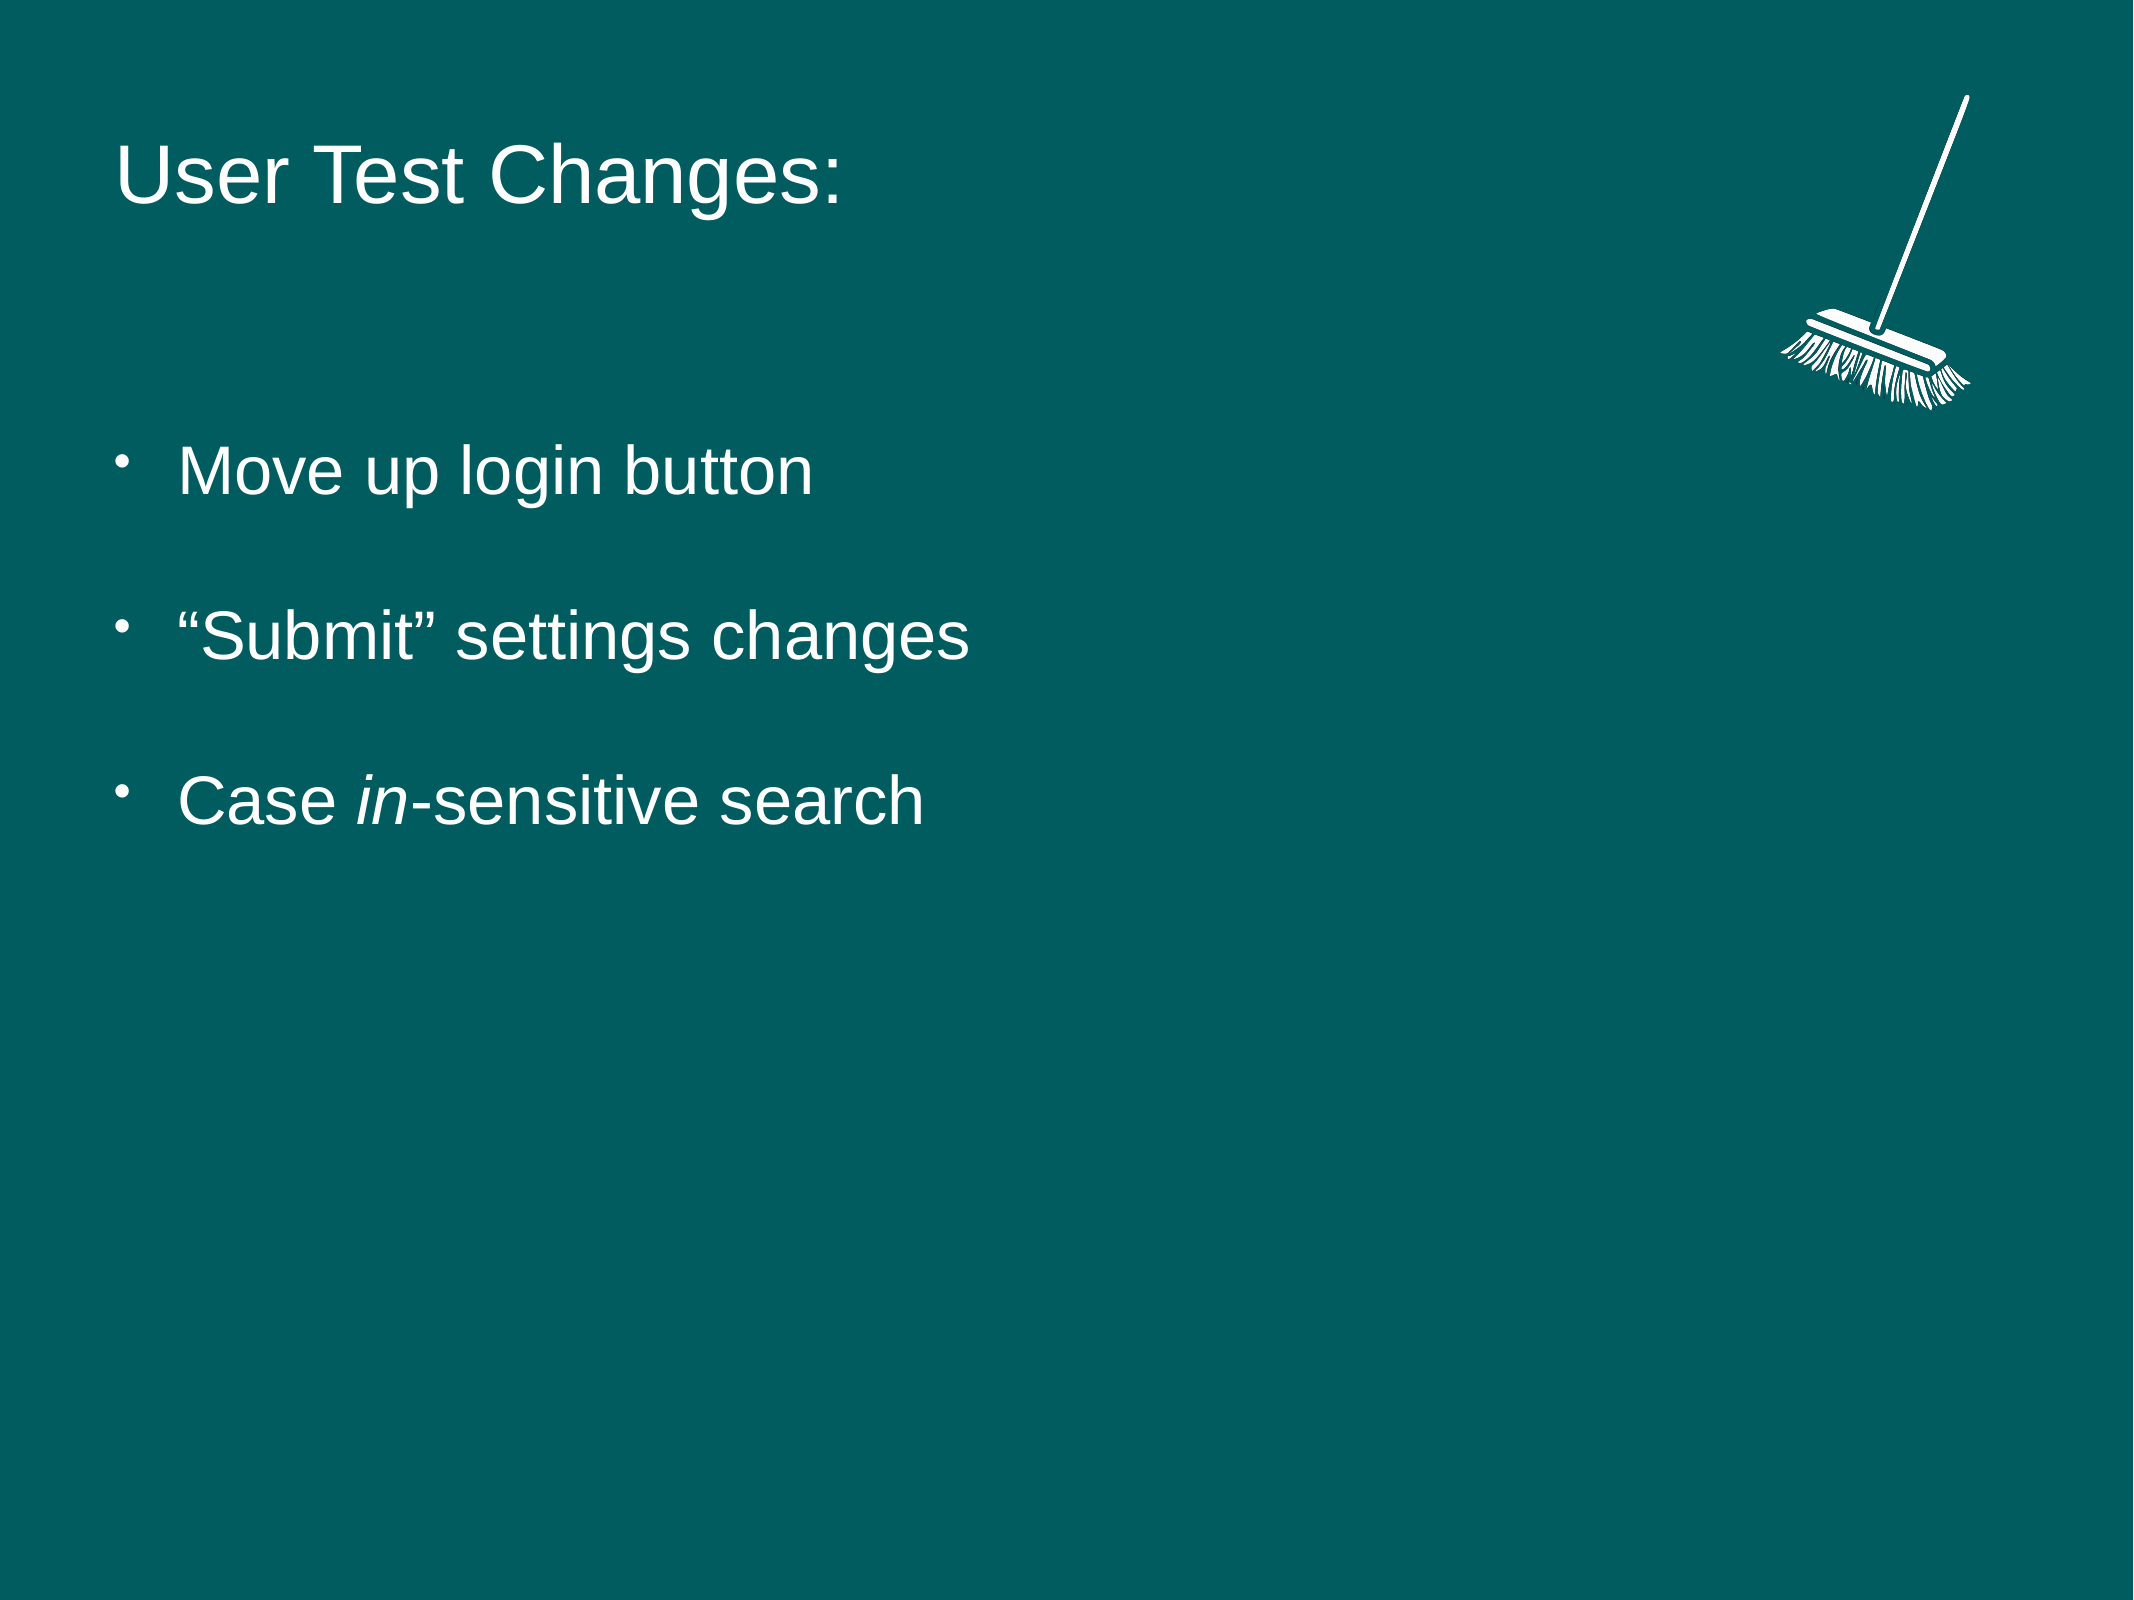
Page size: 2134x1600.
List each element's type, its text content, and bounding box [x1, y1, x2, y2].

picture [1763, 119, 2010, 421]
picture [1958, 97, 1970, 111]
text_box Move up login button “Submit” settings changes Case in-sensitive search [105, 335, 2028, 847]
text_box User Test Changes: [106, 111, 2027, 228]
